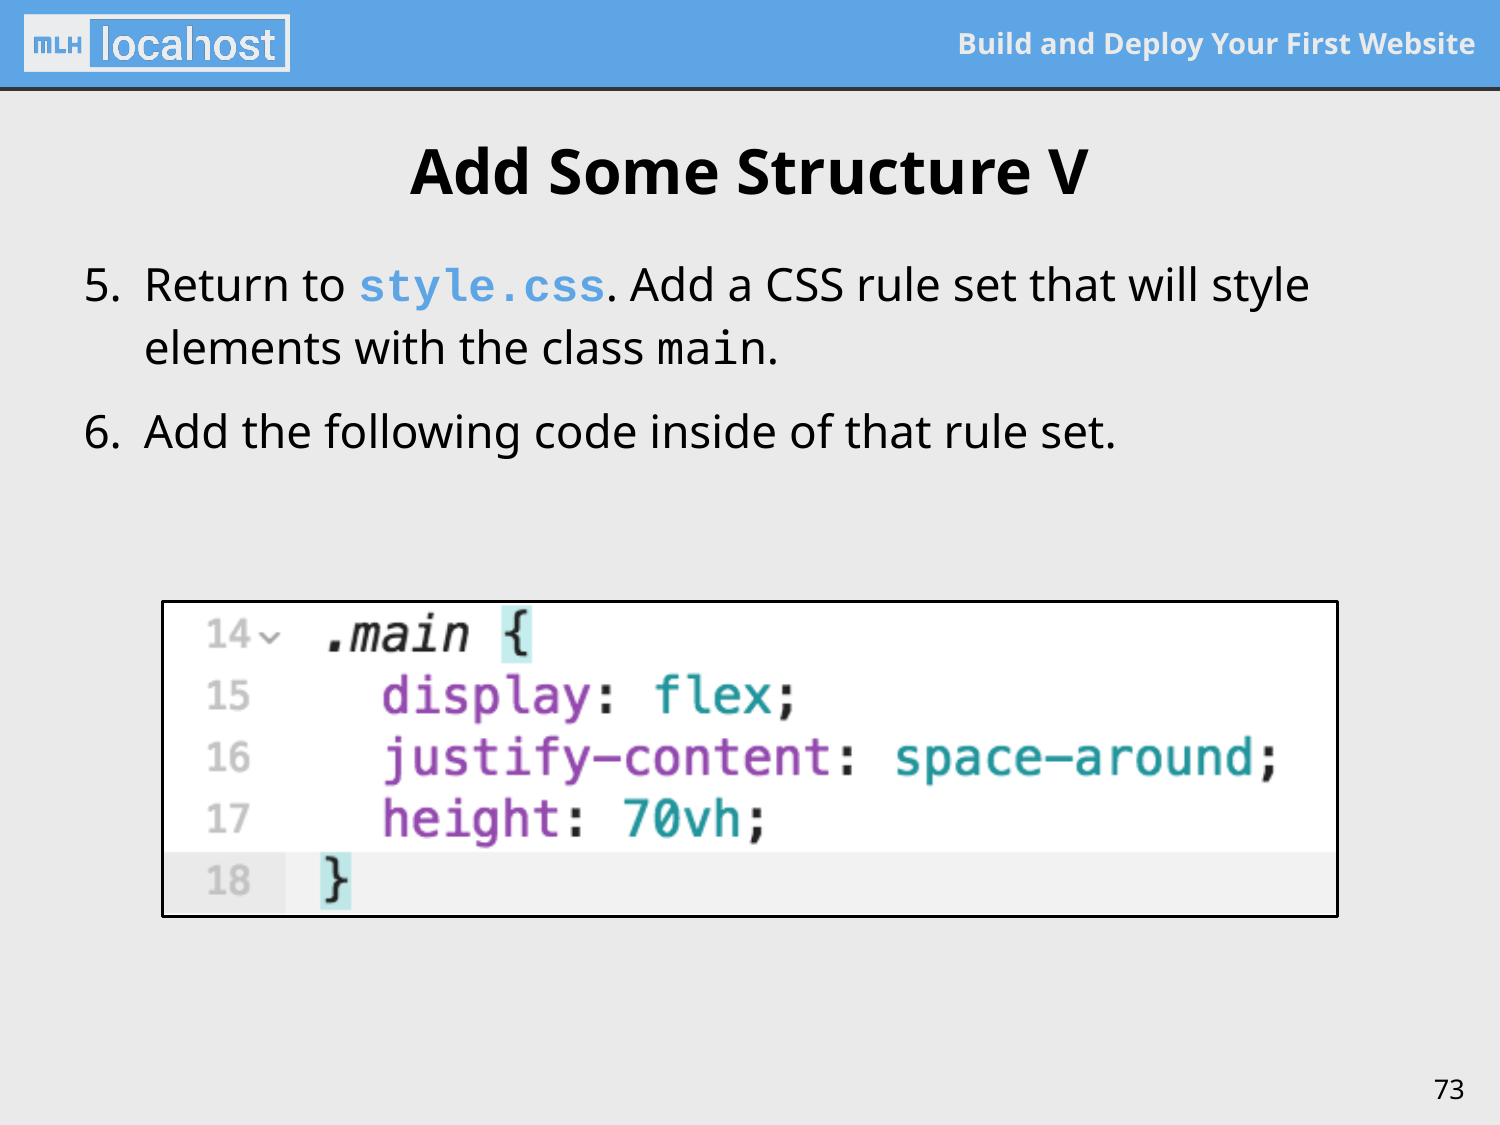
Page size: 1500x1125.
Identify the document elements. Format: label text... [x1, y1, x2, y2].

title Add Some Structure V [47, 106, 1453, 233]
picture [163, 602, 1337, 916]
picture [24, 14, 290, 72]
slide_number ‹#› [1389, 1057, 1480, 1125]
text_box Return to style.css. Add a CSS rule set that will style elements with the class main. Add the following code inside of that rule set. [53, 233, 1446, 634]
